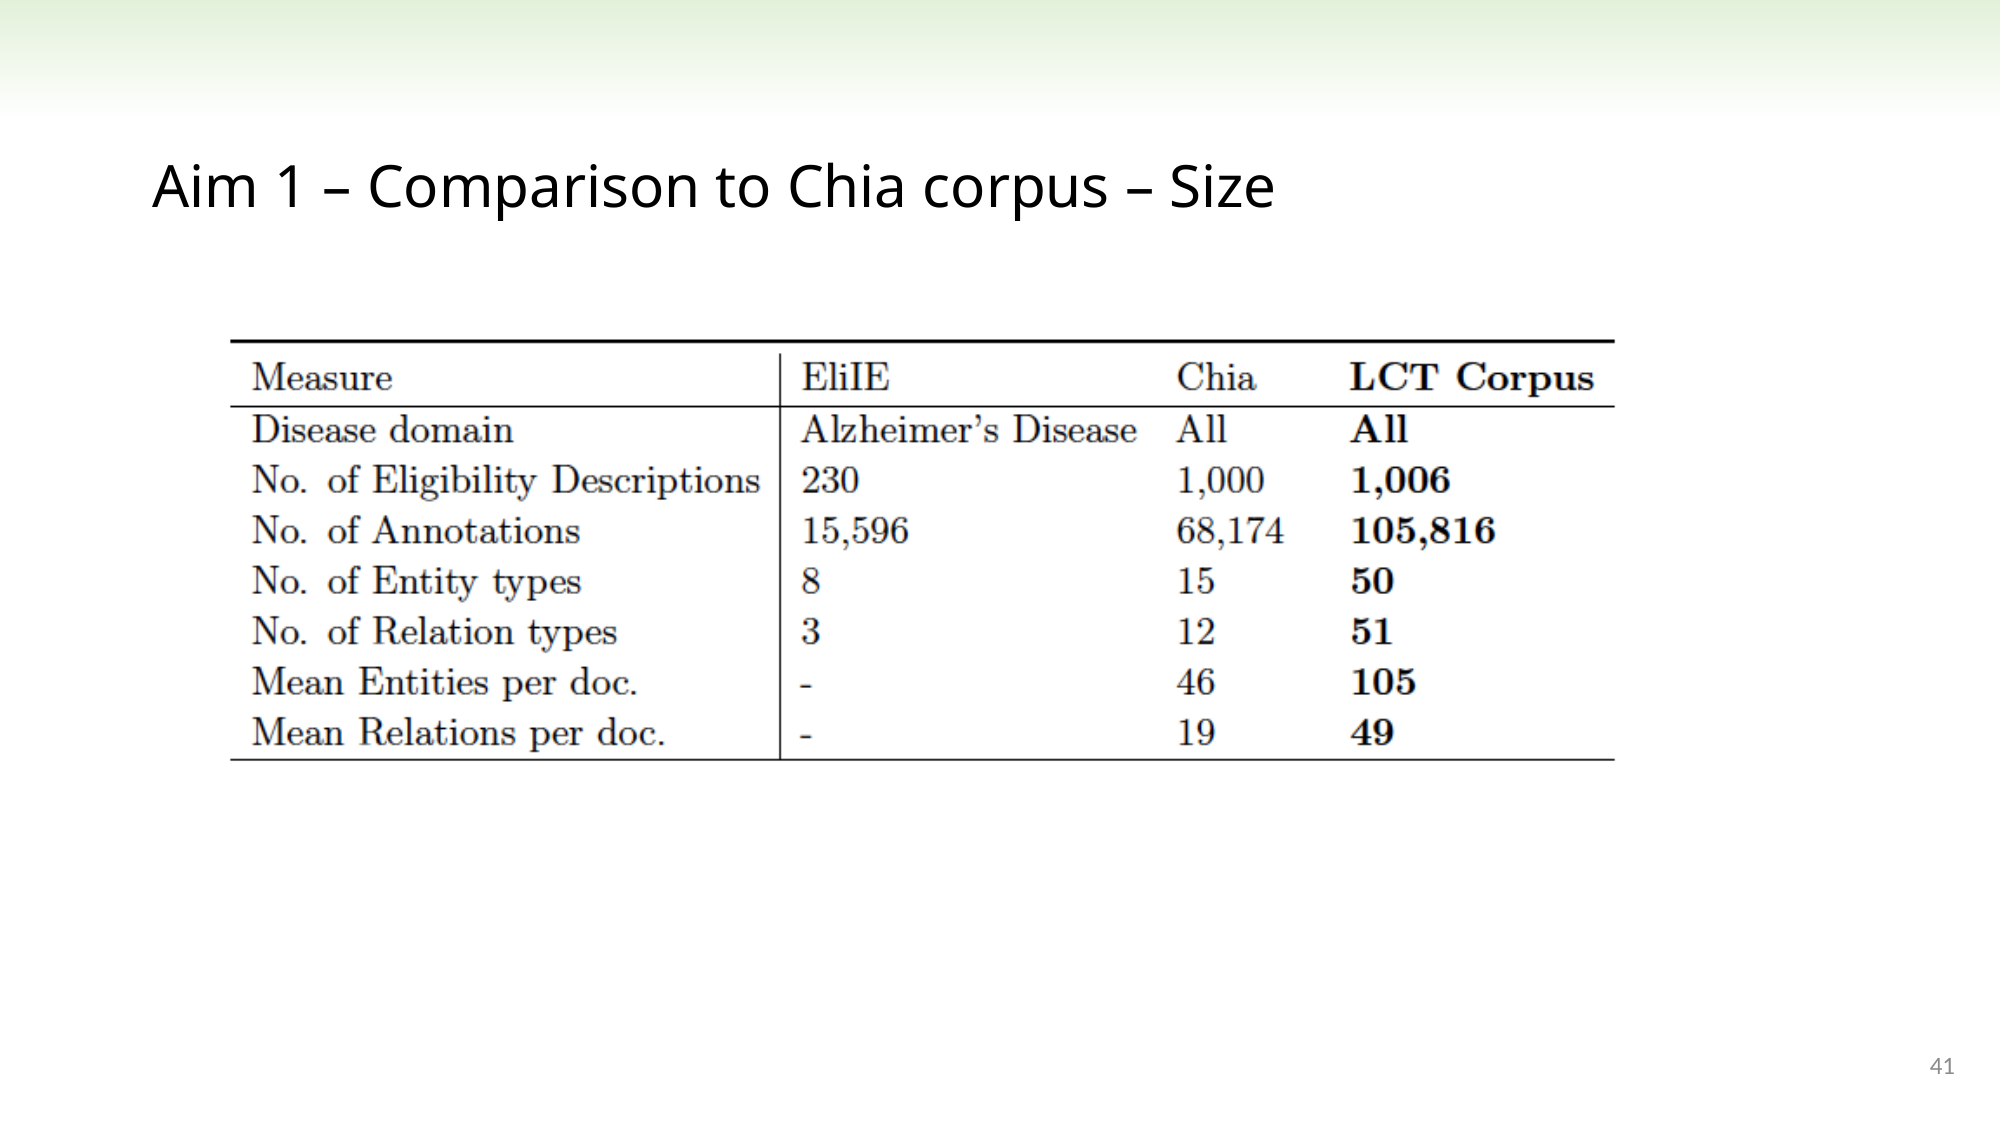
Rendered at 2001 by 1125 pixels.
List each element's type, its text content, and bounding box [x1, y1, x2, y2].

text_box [222, 326, 1629, 768]
slide_number 41 [1520, 1035, 1971, 1096]
text_box Aim 1 – Comparison to Chia corpus – Size [137, 141, 1521, 227]
